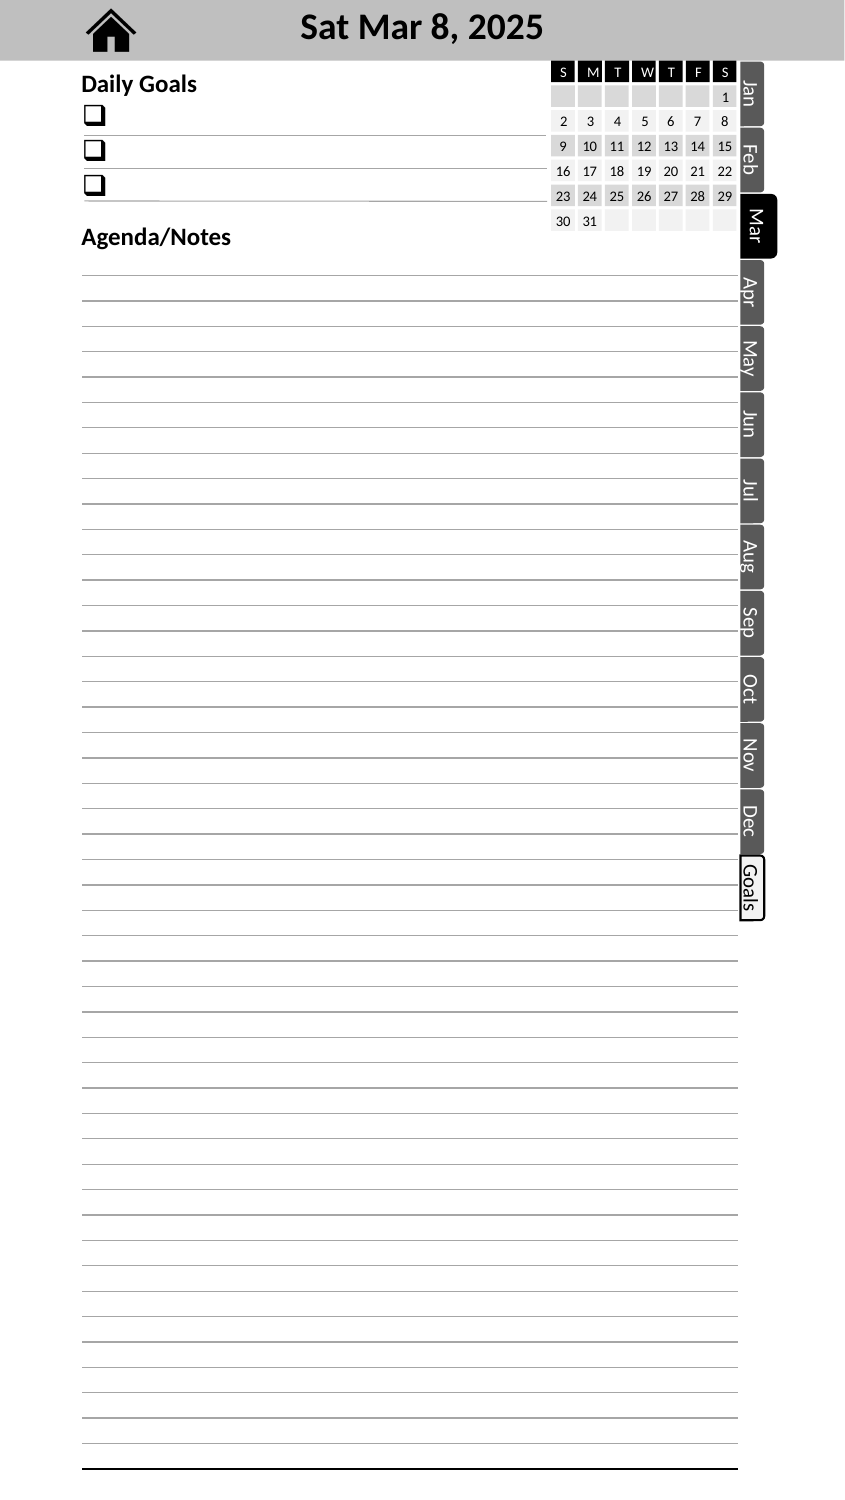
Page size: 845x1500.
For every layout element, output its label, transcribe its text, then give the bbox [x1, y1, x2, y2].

picture [82, 1, 140, 59]
list Sat Mar 8, 2025 [190, 0, 655, 61]
